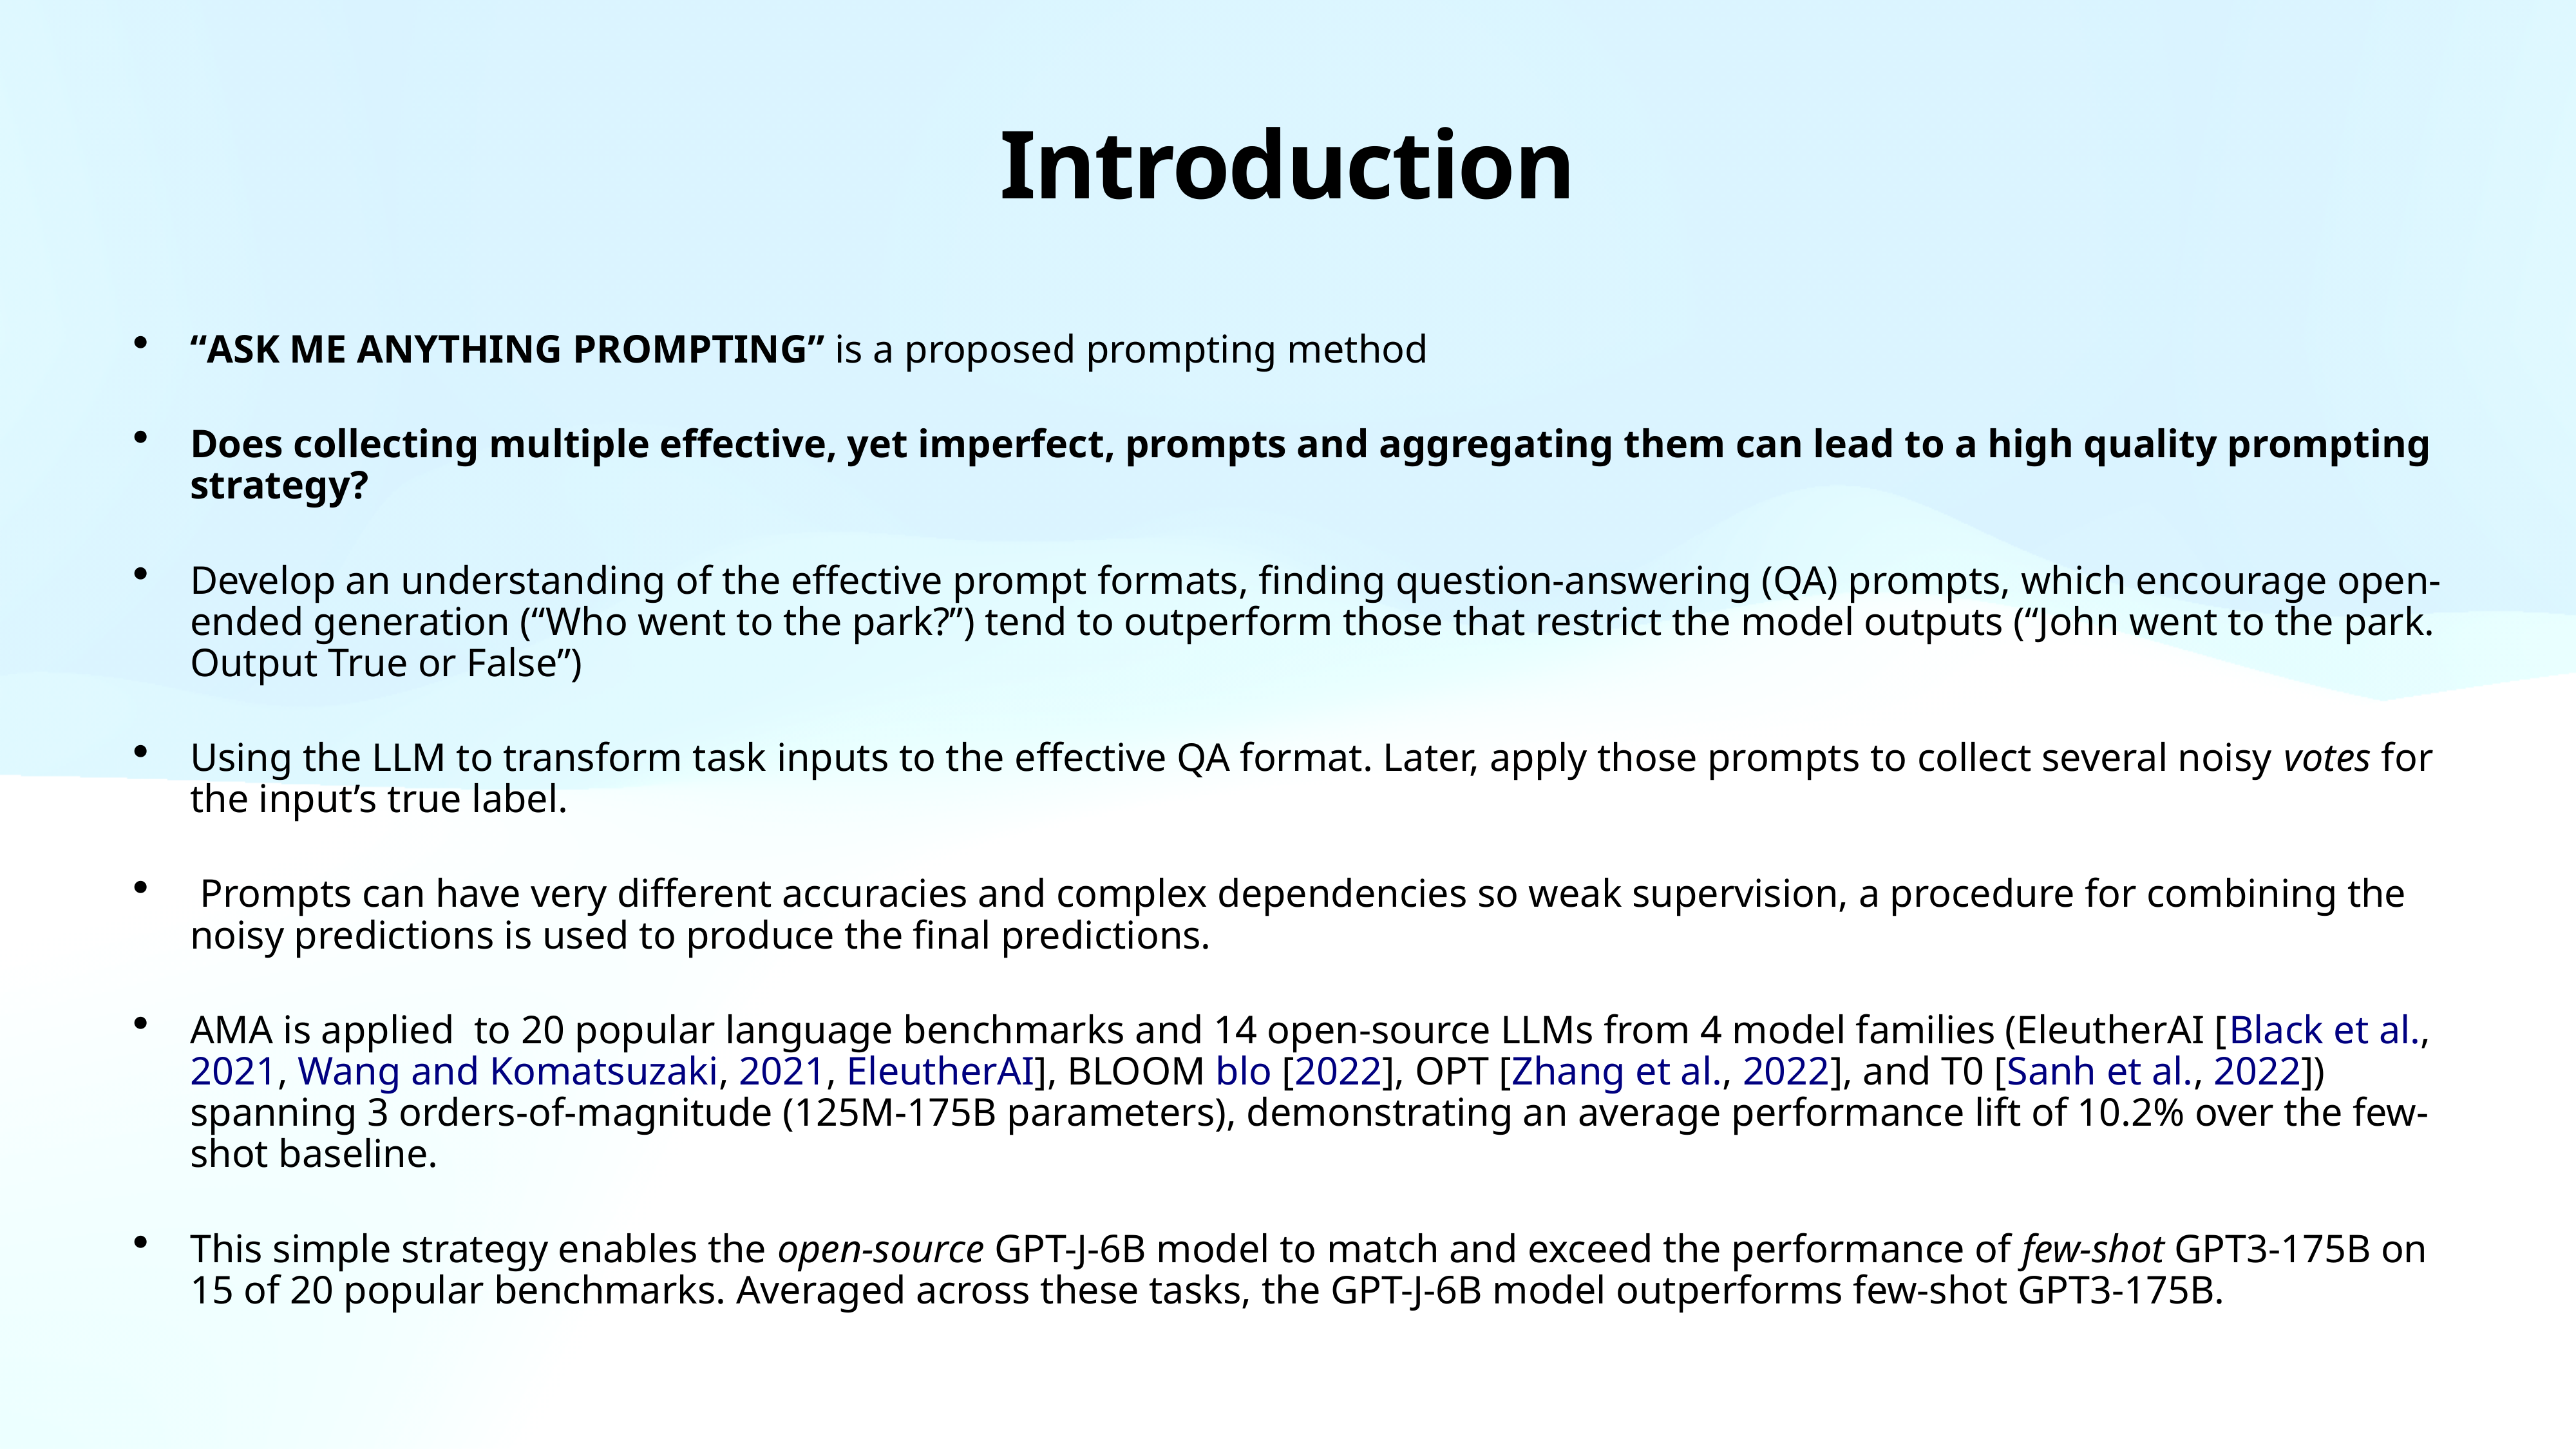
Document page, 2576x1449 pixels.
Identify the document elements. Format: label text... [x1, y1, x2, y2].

list “ASK ME ANYTHING PROMPTING” is a proposed prompting method Does collecting multiple effective, yet imperfect, prompts and aggregating them can lead to a high quality prompting strategy? Develop an understanding of the effective prompt formats, finding question-answering (QA) prompts, which encourage open-ended generation (“Who went to the park?”) tend to outperform those that restrict the model outputs (“John went to the park. Output True or False”) Using the LLM to transform task inputs to the effective QA format. Later, apply those prompts to collect several noisy votes for the input’s true label. Prompts can have very different accuracies and complex dependencies so weak supervision, a procedure for combining the noisy predictions is used to produce the final predictions. AMA is applied to 20 popular language benchmarks and 14 open-source LLMs from 4 model families (EleutherAI [Black et al., 2021, Wang and Komatsuzaki, 2021, EleutherAI], BLOOM blo [2022], OPT [Zhang et al., 2022], and T0 [Sanh et al., 2022]) spanning 3 orders-of-magnitude (125M-175B parameters), demonstrating an average performance lift of 10.2% over the few-shot baseline. This simple strategy enables the open-source GPT-J-6B model to match and exceed the performance of few-shot GPT3-175B on 15 of 20 popular benchmarks. Averaged across these tasks, the GPT-J-6B model outperforms few-shot GPT3-175B. [127, 324, 2449, 1297]
picture [0, 0, 2576, 1449]
title Introduction [127, 120, 2449, 273]
